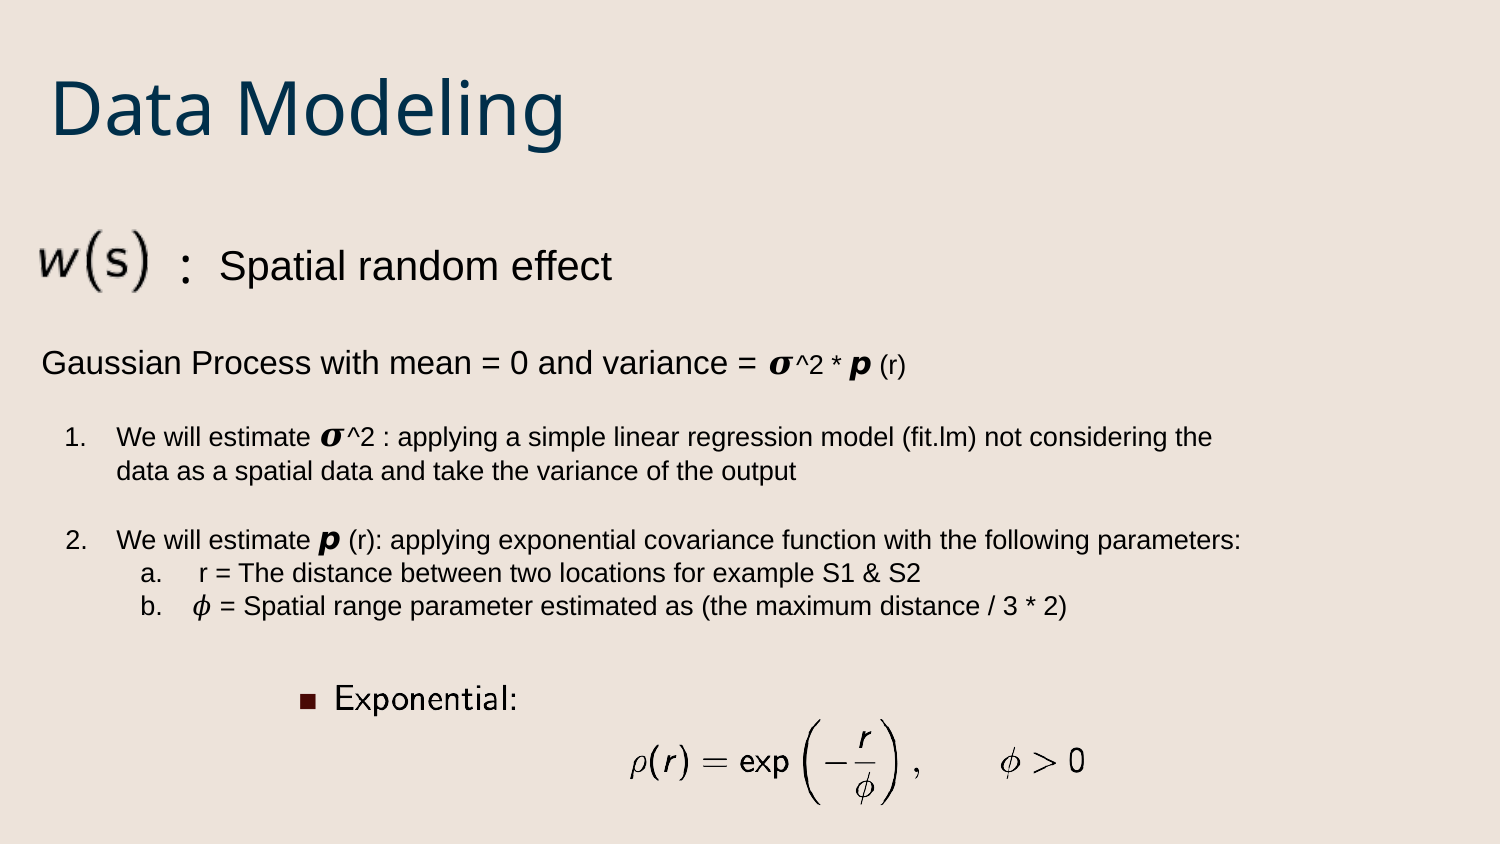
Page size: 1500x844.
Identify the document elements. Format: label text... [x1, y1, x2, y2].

text_box Spatial random effect [213, 223, 669, 304]
title Data Modeling [34, 0, 1432, 211]
picture [283, 674, 1197, 818]
text_box Gaussian Process with mean = 0 and variance = 𝝈^2 * 𝙥 (r) We will estimate 𝝈^2 : applying a simple linear regression model (fit.lm) not considering the data as a spatial data and take the variance of the output We will estimate 𝙥 (r): applying exponential covariance function with the following parameters: r = The distance between two locations for example S1 & S2 𝜙 = Spatial range parameter estimated as (the maximum distance / 3 * 2) [26, 326, 1281, 799]
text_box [25, 206, 208, 323]
